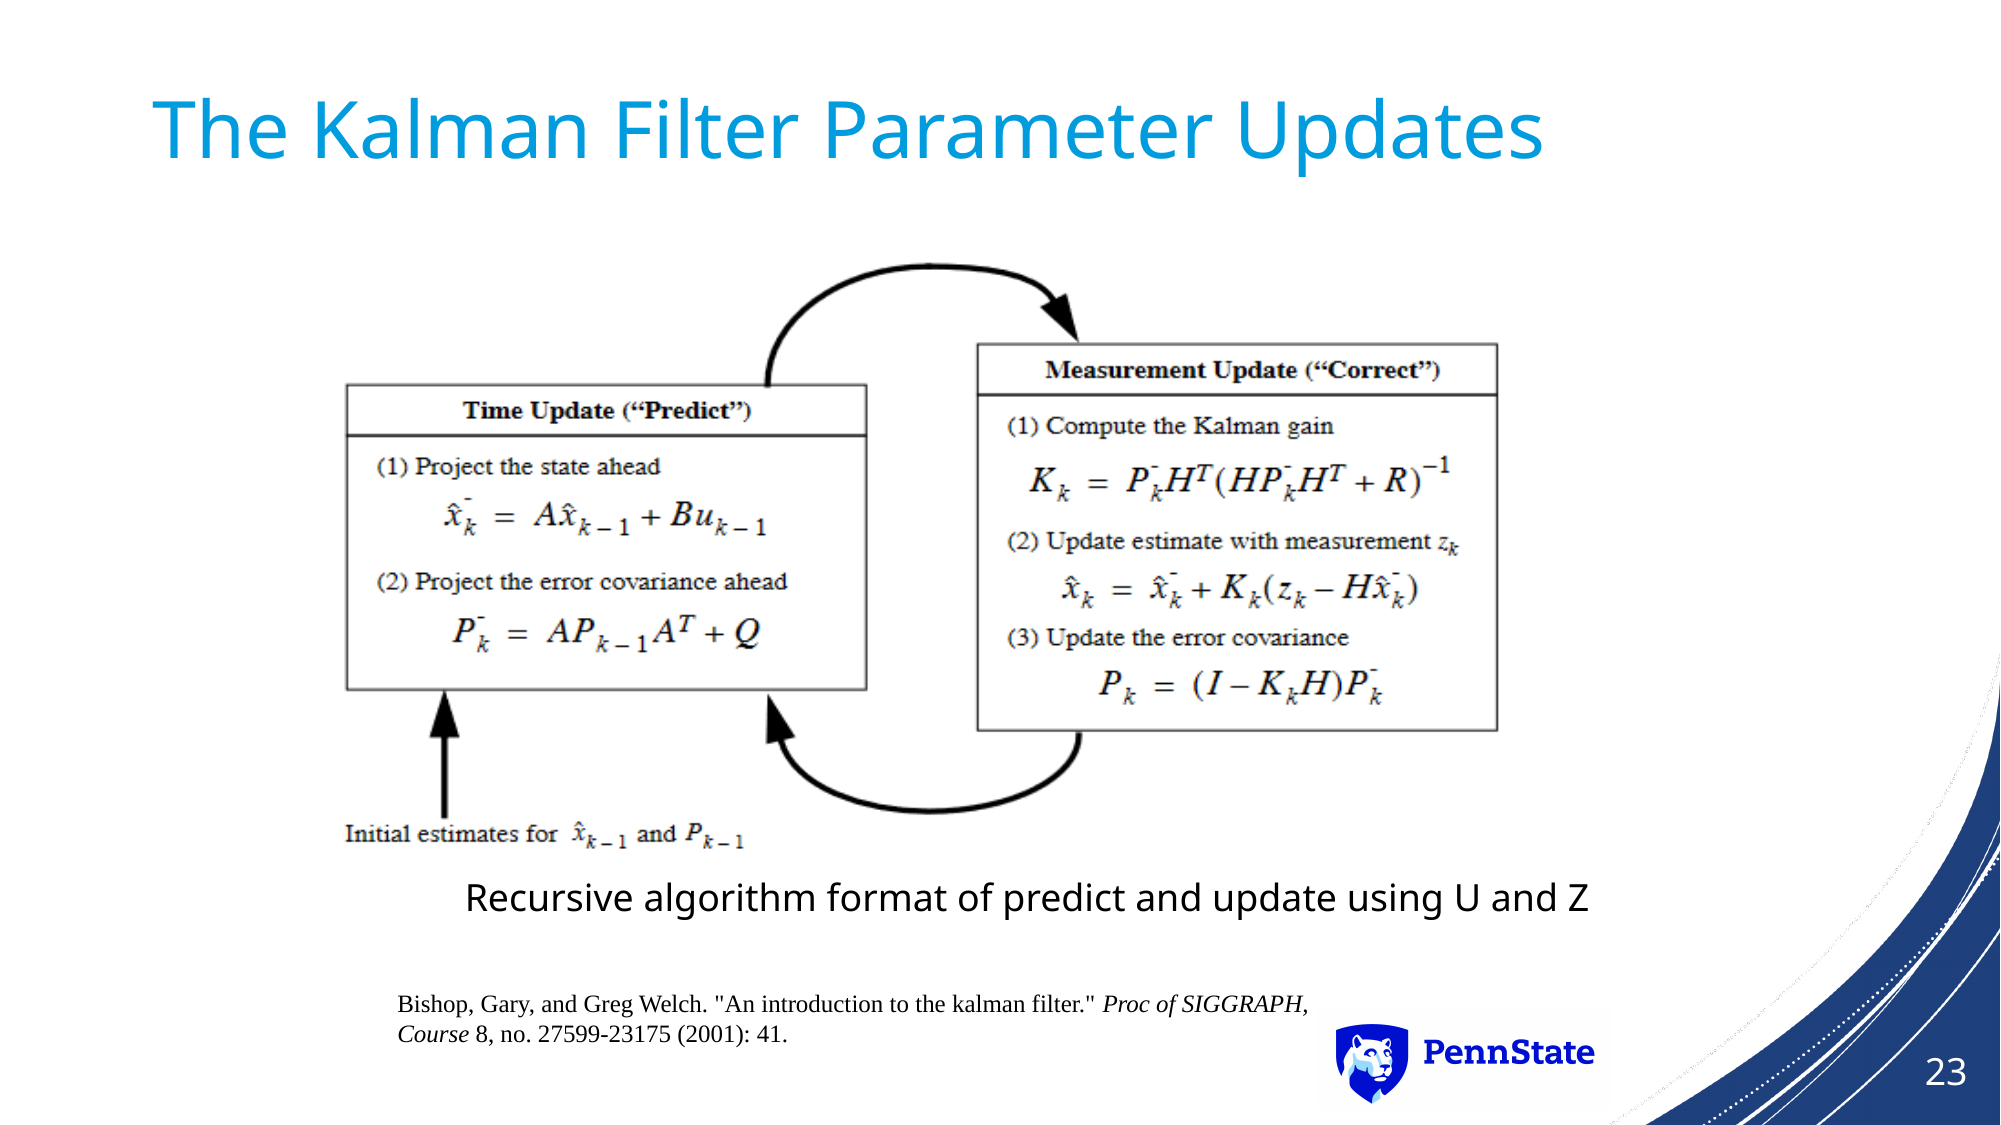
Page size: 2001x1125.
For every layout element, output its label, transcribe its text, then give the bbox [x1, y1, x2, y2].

title The Kalman Filter Parameter Updates [137, 59, 1863, 206]
text_box 23 [1910, 1040, 2000, 1101]
text_box Bishop, Gary, and Greg Welch. "An introduction to the kalman filter." Proc of SIGGRAPH, Course 8, no. 27599-23175 (2001): 41. [382, 980, 1383, 1055]
picture [283, 205, 2000, 1125]
text_box Recursive algorithm format of predict and update using U and Z [450, 866, 1688, 927]
